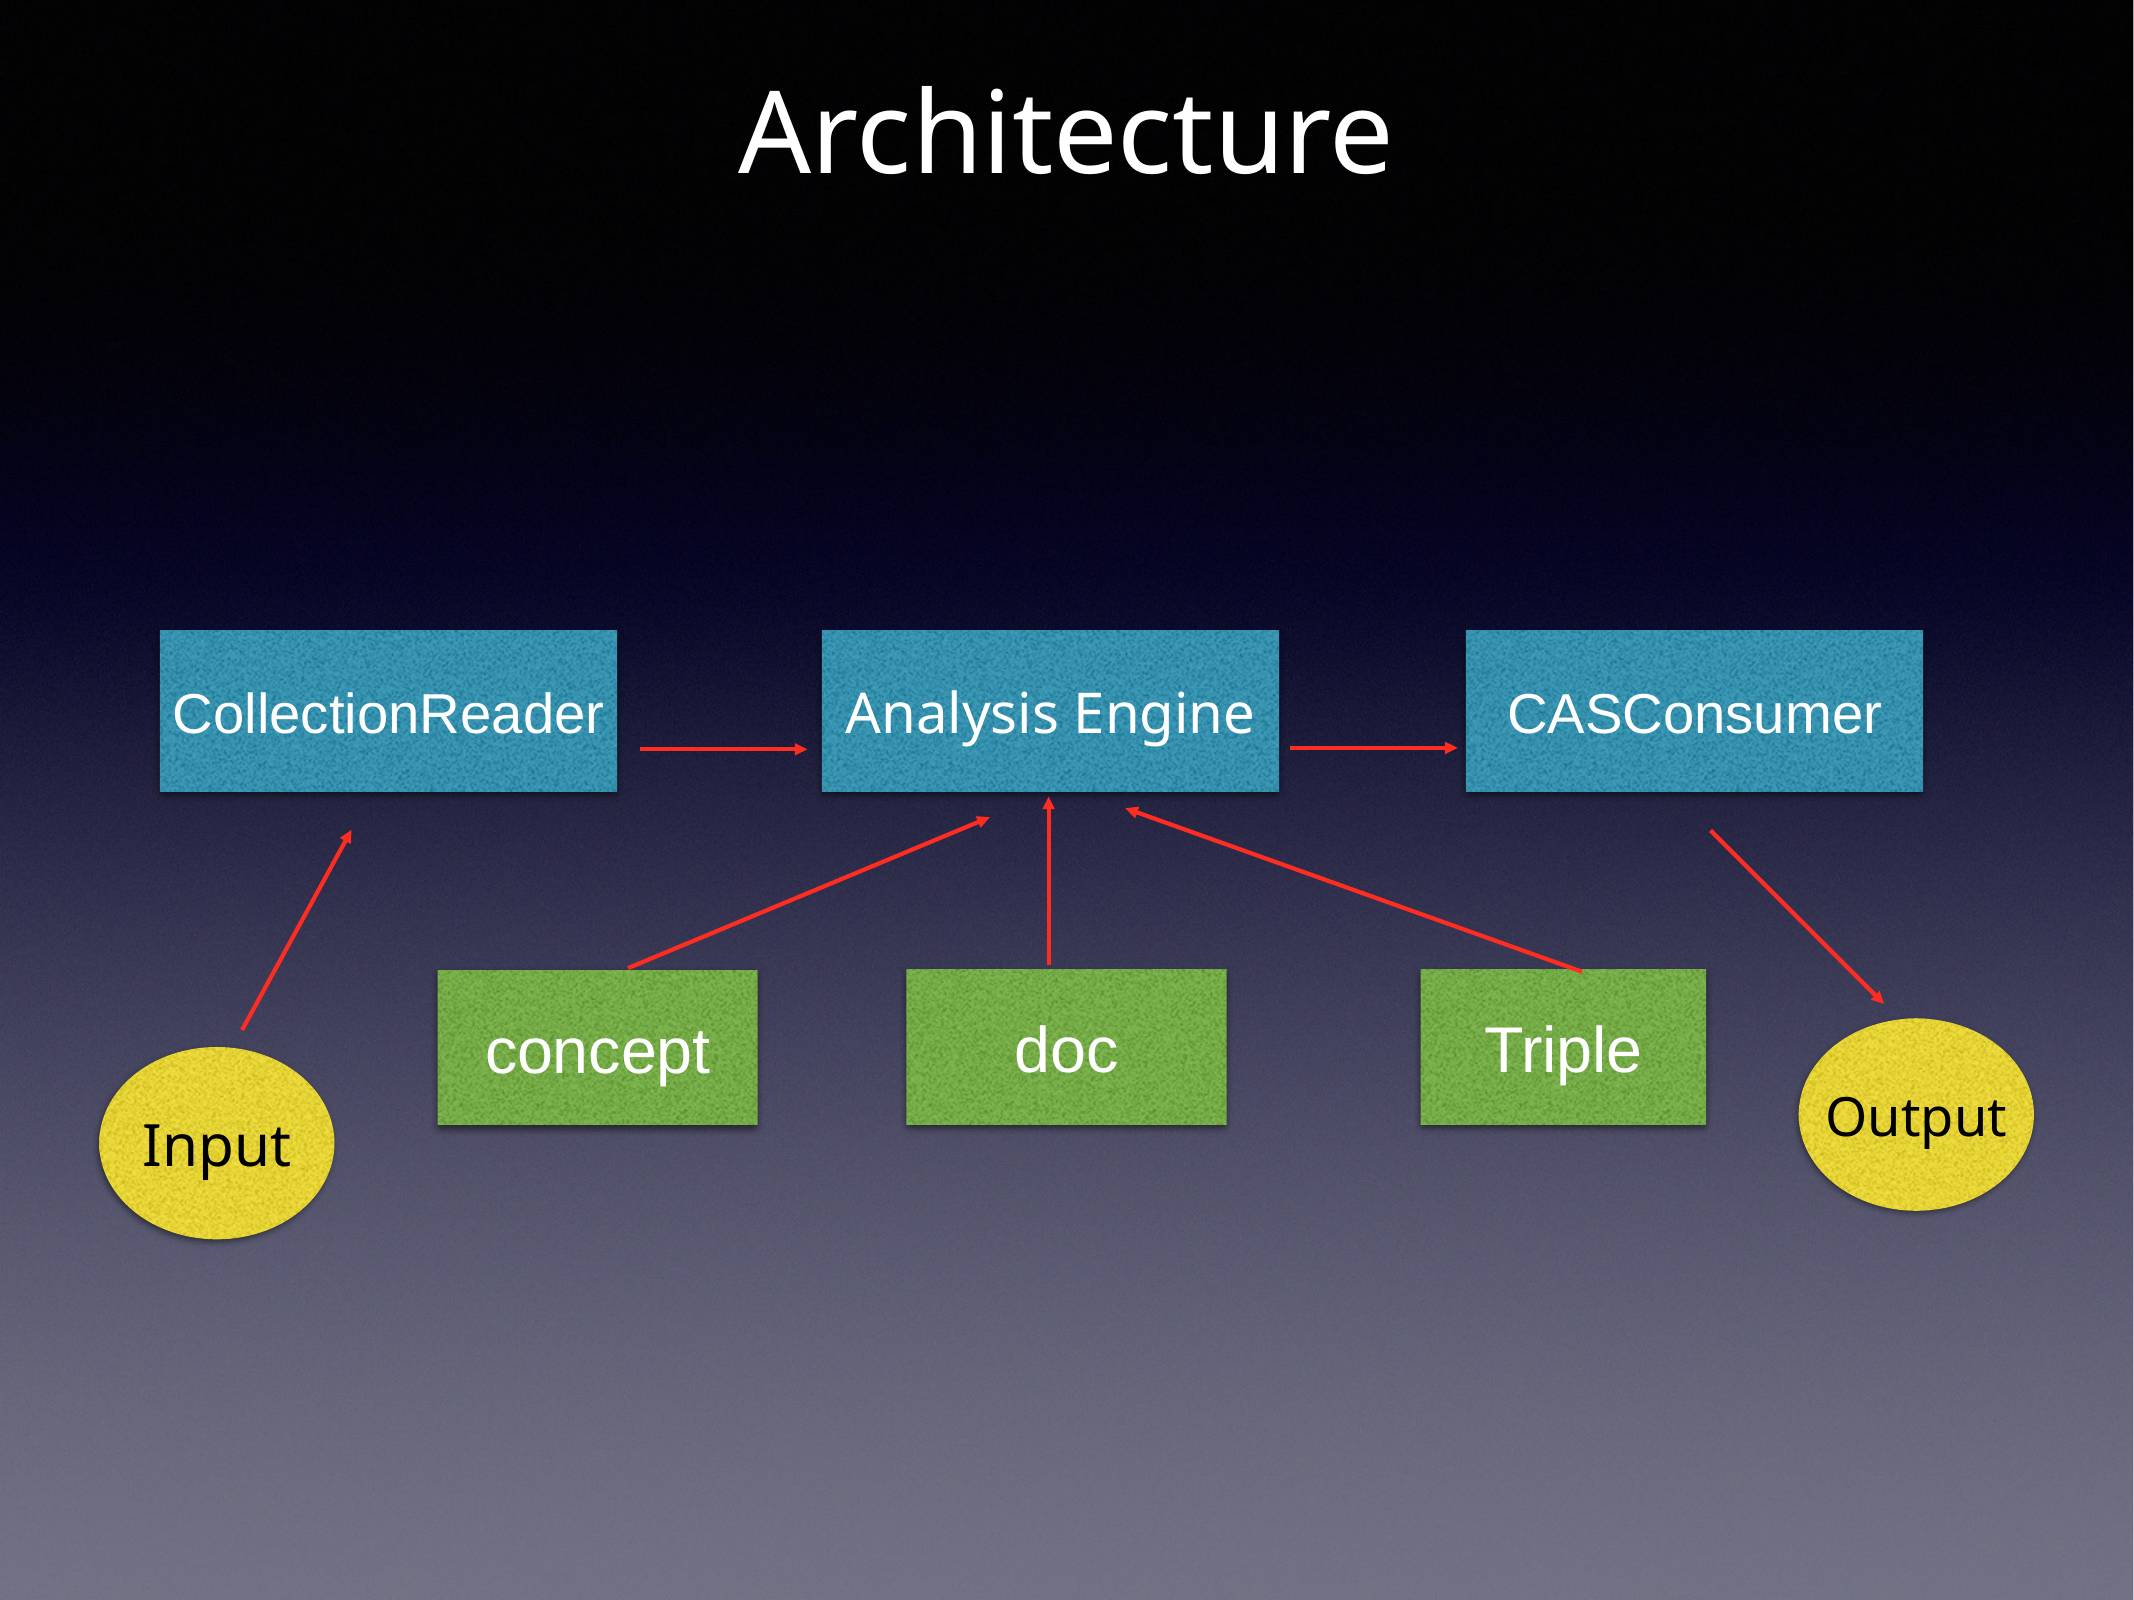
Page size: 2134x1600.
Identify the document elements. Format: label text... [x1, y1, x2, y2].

title Architecture [155, 0, 1978, 302]
picture [0, 0, 2134, 1600]
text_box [98, 629, 2035, 1240]
